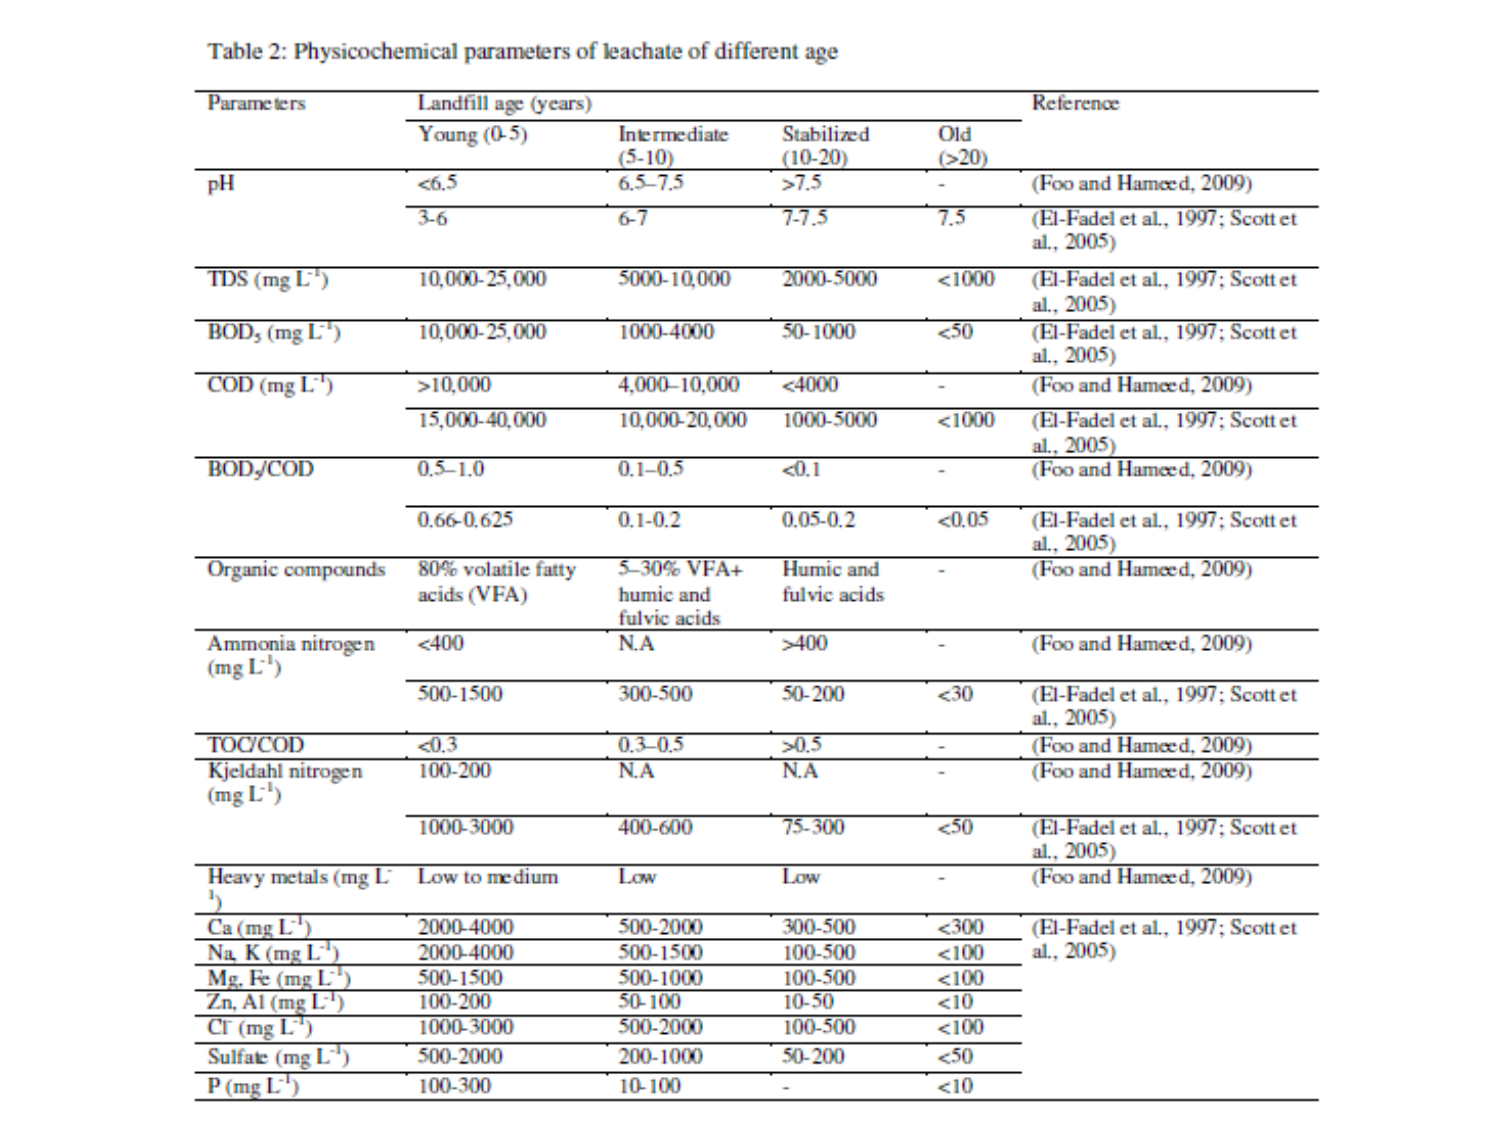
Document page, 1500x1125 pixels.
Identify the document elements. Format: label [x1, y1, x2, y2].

picture [182, 30, 1350, 1125]
